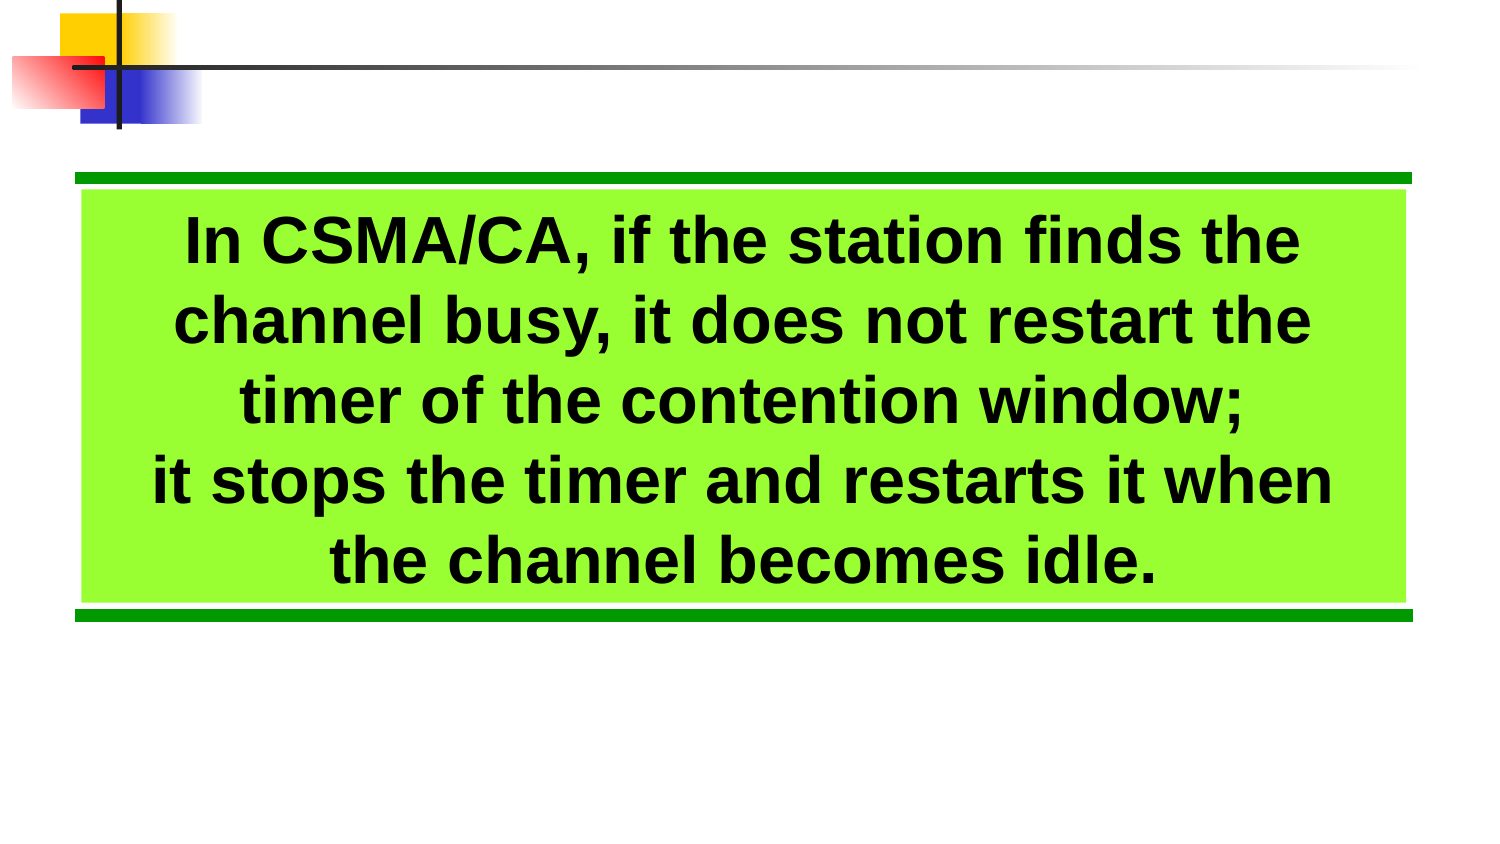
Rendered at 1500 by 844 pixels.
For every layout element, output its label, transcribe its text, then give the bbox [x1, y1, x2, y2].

text_box [116, 0, 122, 65]
text_box [122, 70, 141, 124]
text_box [60, 13, 116, 65]
text_box [141, 70, 202, 124]
text_box [72, 65, 1423, 70]
text_box [116, 70, 122, 130]
text_box [122, 13, 177, 65]
text_box In CSMA/CA, if the station finds the channel busy, it does not restart the timer of the contention window; it stops the timer and restarts it when the channel becomes idle. [81, 189, 1407, 603]
text_box [12, 56, 105, 109]
text_box [80, 70, 116, 124]
